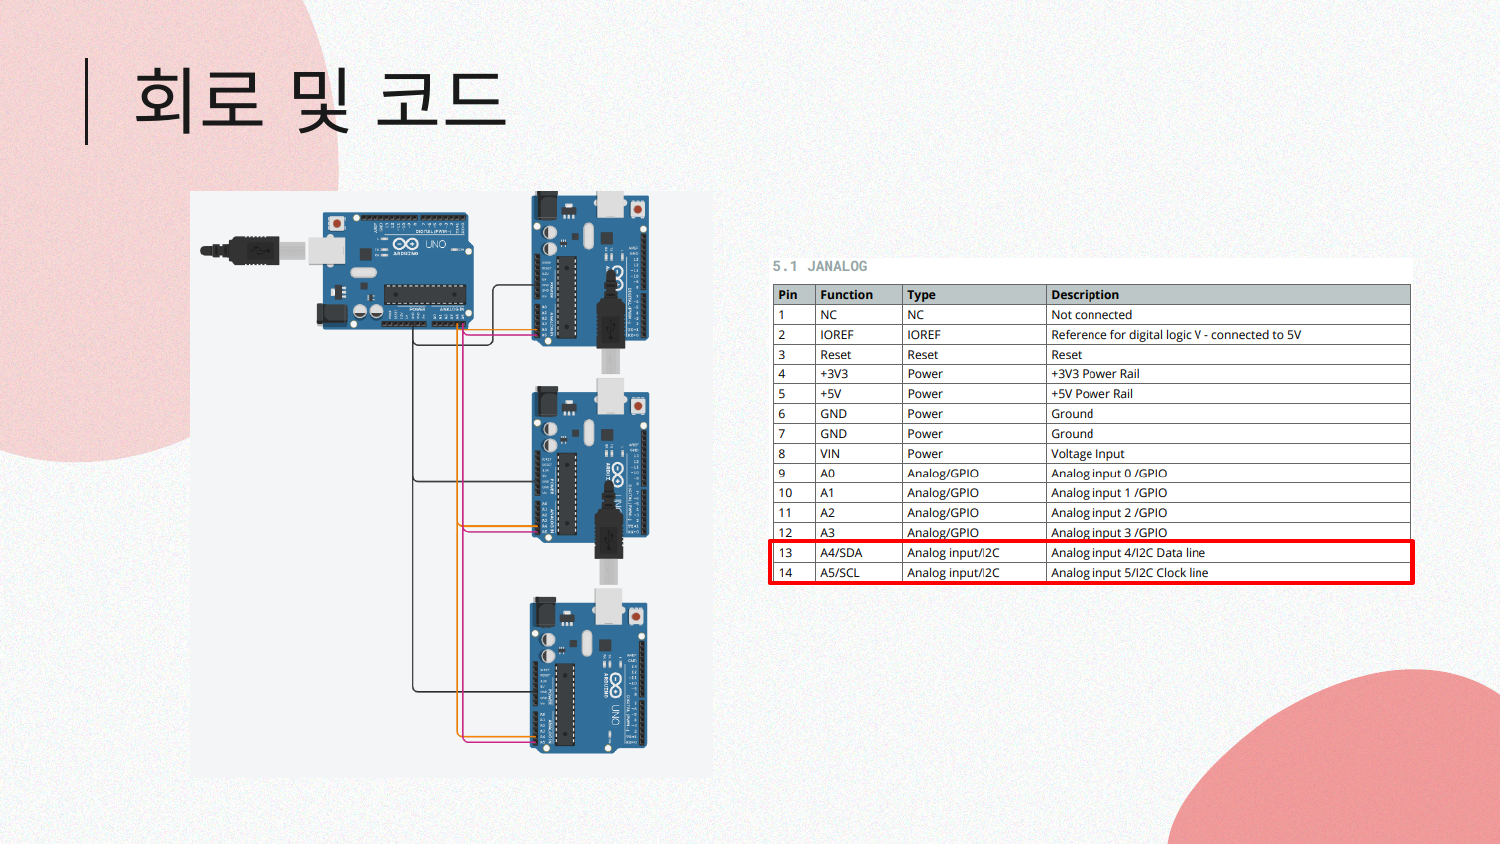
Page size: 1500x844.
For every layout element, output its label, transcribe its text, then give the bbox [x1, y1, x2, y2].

picture [0, 0, 1500, 844]
title 회로 및 코드 [117, 63, 1382, 137]
